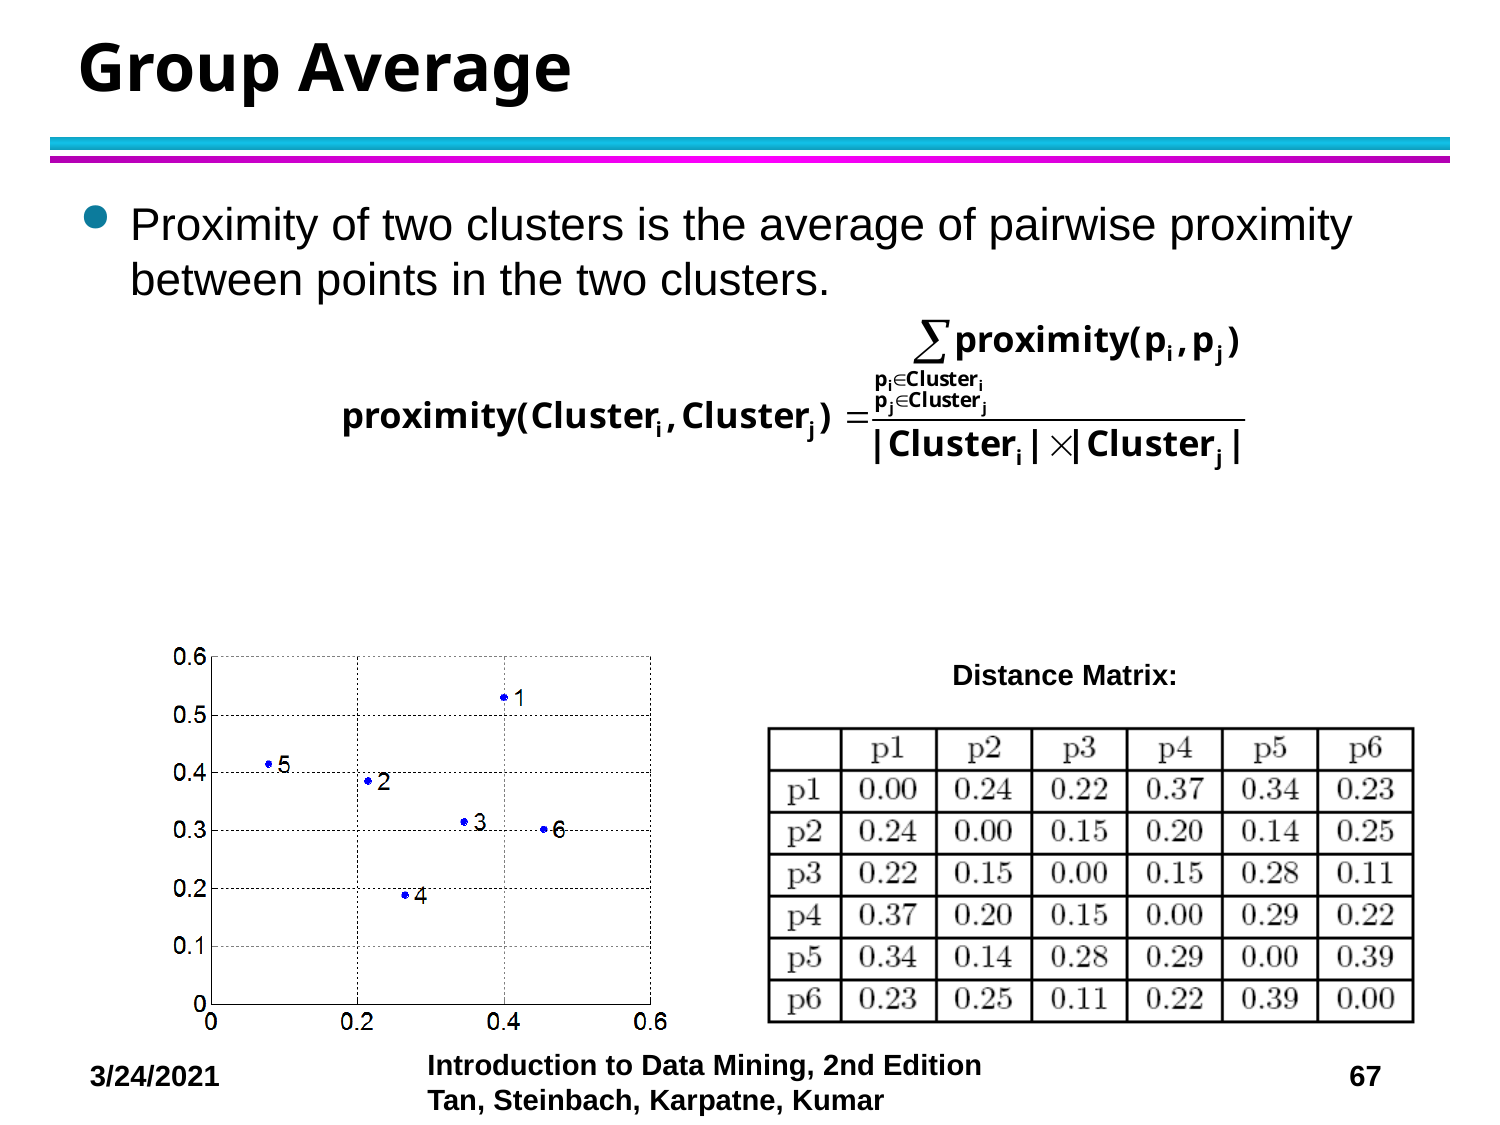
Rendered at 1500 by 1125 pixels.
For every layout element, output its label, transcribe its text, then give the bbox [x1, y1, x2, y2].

list Proximity of two clusters is the average of pairwise proximity between points in the two clusters. [67, 187, 1432, 763]
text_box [337, 312, 1253, 477]
picture [762, 723, 1420, 1026]
text_box Distance Matrix: [937, 648, 1225, 699]
picture [137, 624, 676, 1036]
title Group Average [62, 24, 1421, 113]
